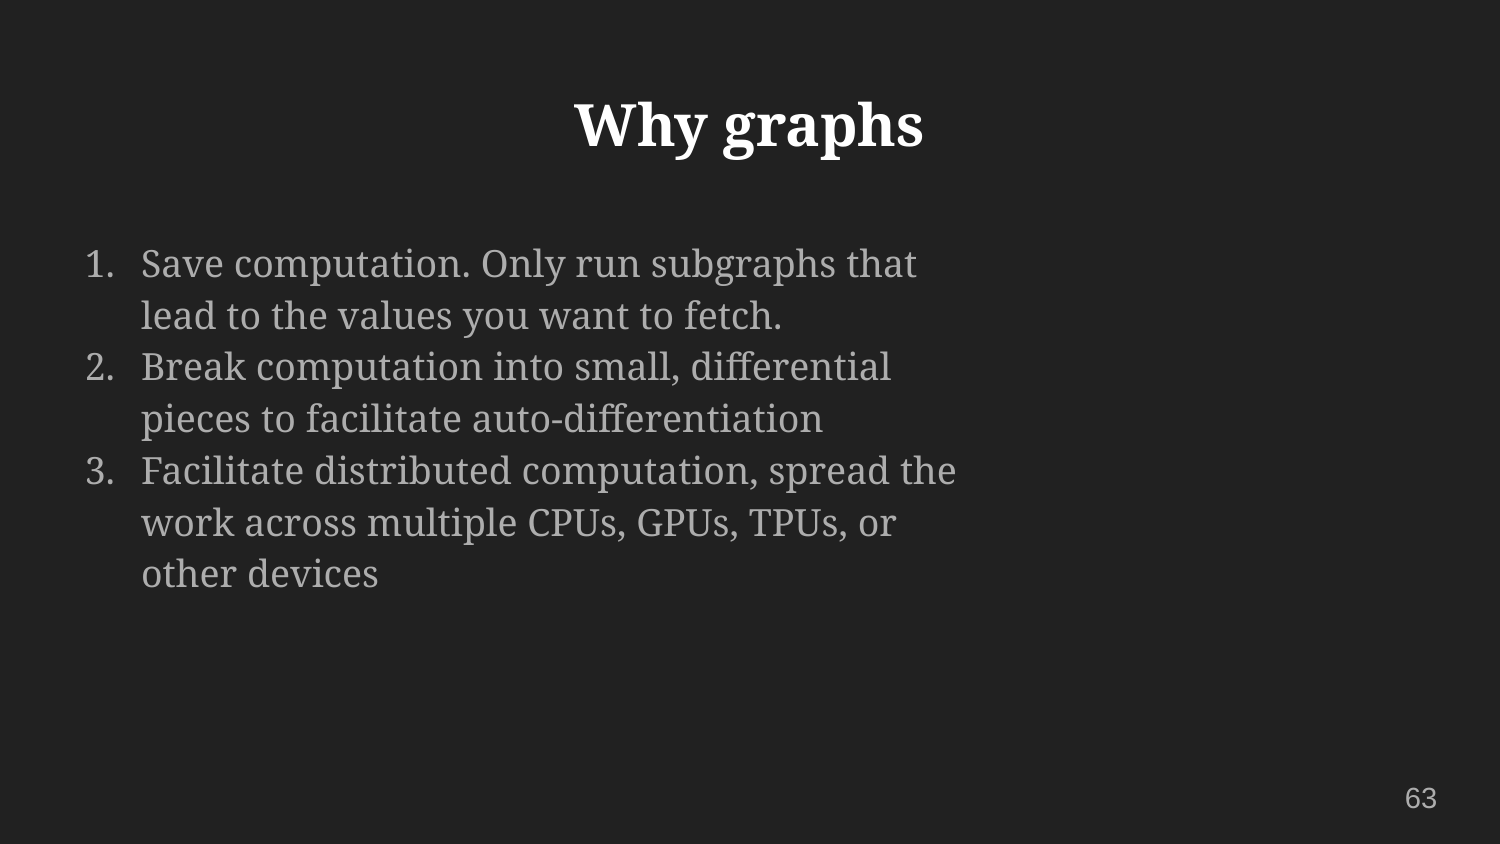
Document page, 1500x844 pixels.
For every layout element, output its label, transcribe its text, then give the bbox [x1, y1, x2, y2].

slide_number ‹#› [1389, 764, 1480, 830]
list Save computation. Only run subgraphs that lead to the values you want to fetch. Break computation into small, differential pieces to facilitate auto-differentiation Facilitate distributed computation, spread the work across multiple CPUs, GPUs, TPUs, or other devices [51, 218, 982, 685]
title Why graphs [51, 72, 1449, 167]
